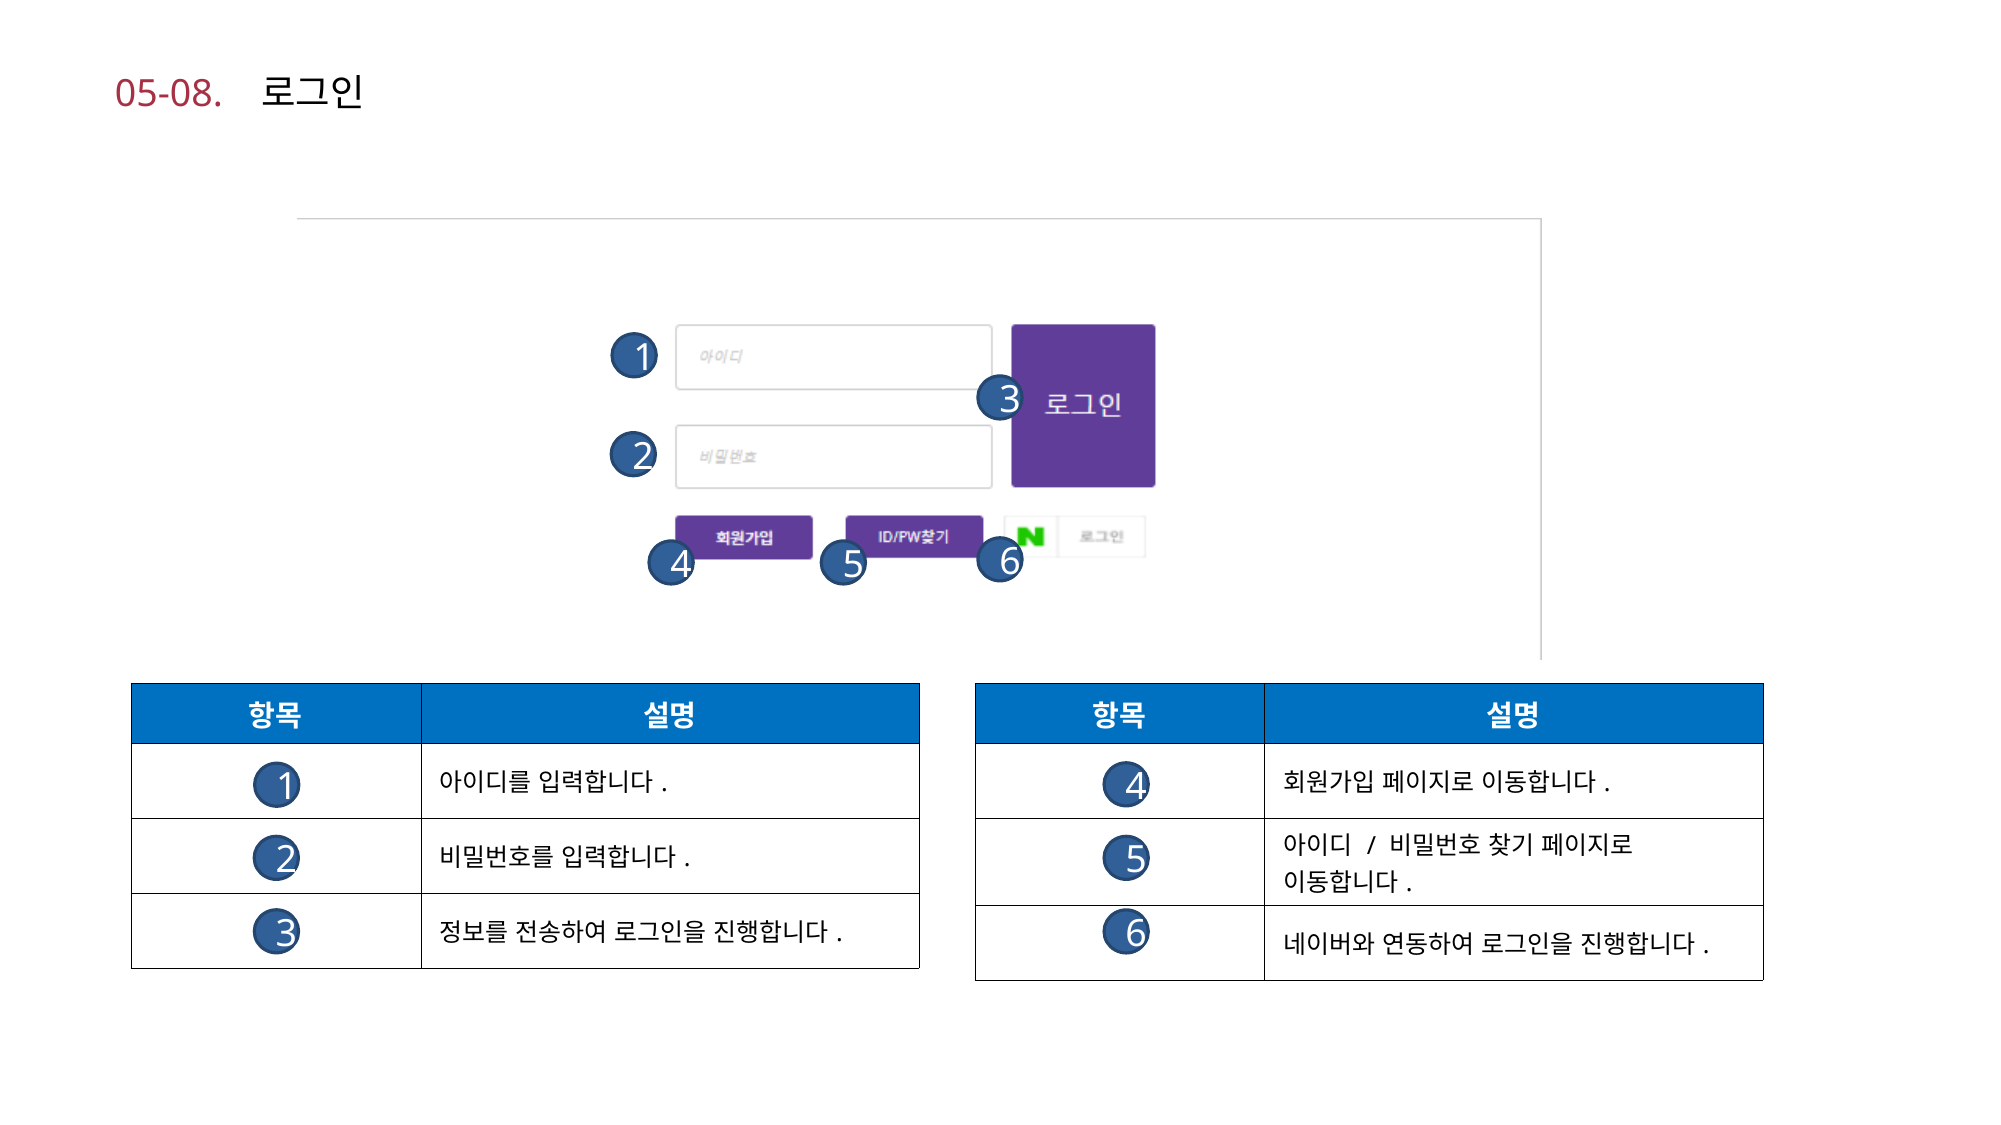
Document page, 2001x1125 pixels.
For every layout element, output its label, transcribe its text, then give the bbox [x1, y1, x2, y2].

table_header 항목 [132, 684, 421, 743]
table_cell [976, 906, 1264, 980]
table_cell 비밀번호를 입력합니다. [422, 819, 919, 893]
picture [297, 218, 1542, 660]
text_box 4 [1102, 761, 1150, 808]
text_box 6 [1102, 908, 1150, 955]
table_cell 회원가입 페이지로 이동합니다. [1265, 744, 1763, 818]
text_box 1 [253, 761, 301, 808]
table_cell [976, 819, 1264, 905]
table_cell 정보를 전송하여 로그인을 진행합니다. [422, 894, 919, 968]
text_box 05-08. 로그인 [99, 45, 1904, 139]
table_cell 네이버와 연동하여 로그인을 진행합니다. [1265, 906, 1763, 980]
table_header 항목 [976, 684, 1264, 743]
text_box 5 [1102, 834, 1150, 881]
table_cell [132, 744, 421, 818]
table_cell 아이디를 입력합니다. [422, 744, 919, 818]
table_header 설명 [422, 684, 919, 743]
table_cell [132, 894, 421, 968]
table_cell 아이디 / 비밀번호 찾기 페이지로 이동합니다. [1265, 819, 1763, 905]
table_cell [132, 819, 421, 893]
table_header 설명 [1265, 684, 1763, 743]
text_box 2 [252, 834, 301, 881]
text_box 3 [252, 908, 301, 955]
table_cell ㅎ [976, 744, 1264, 818]
